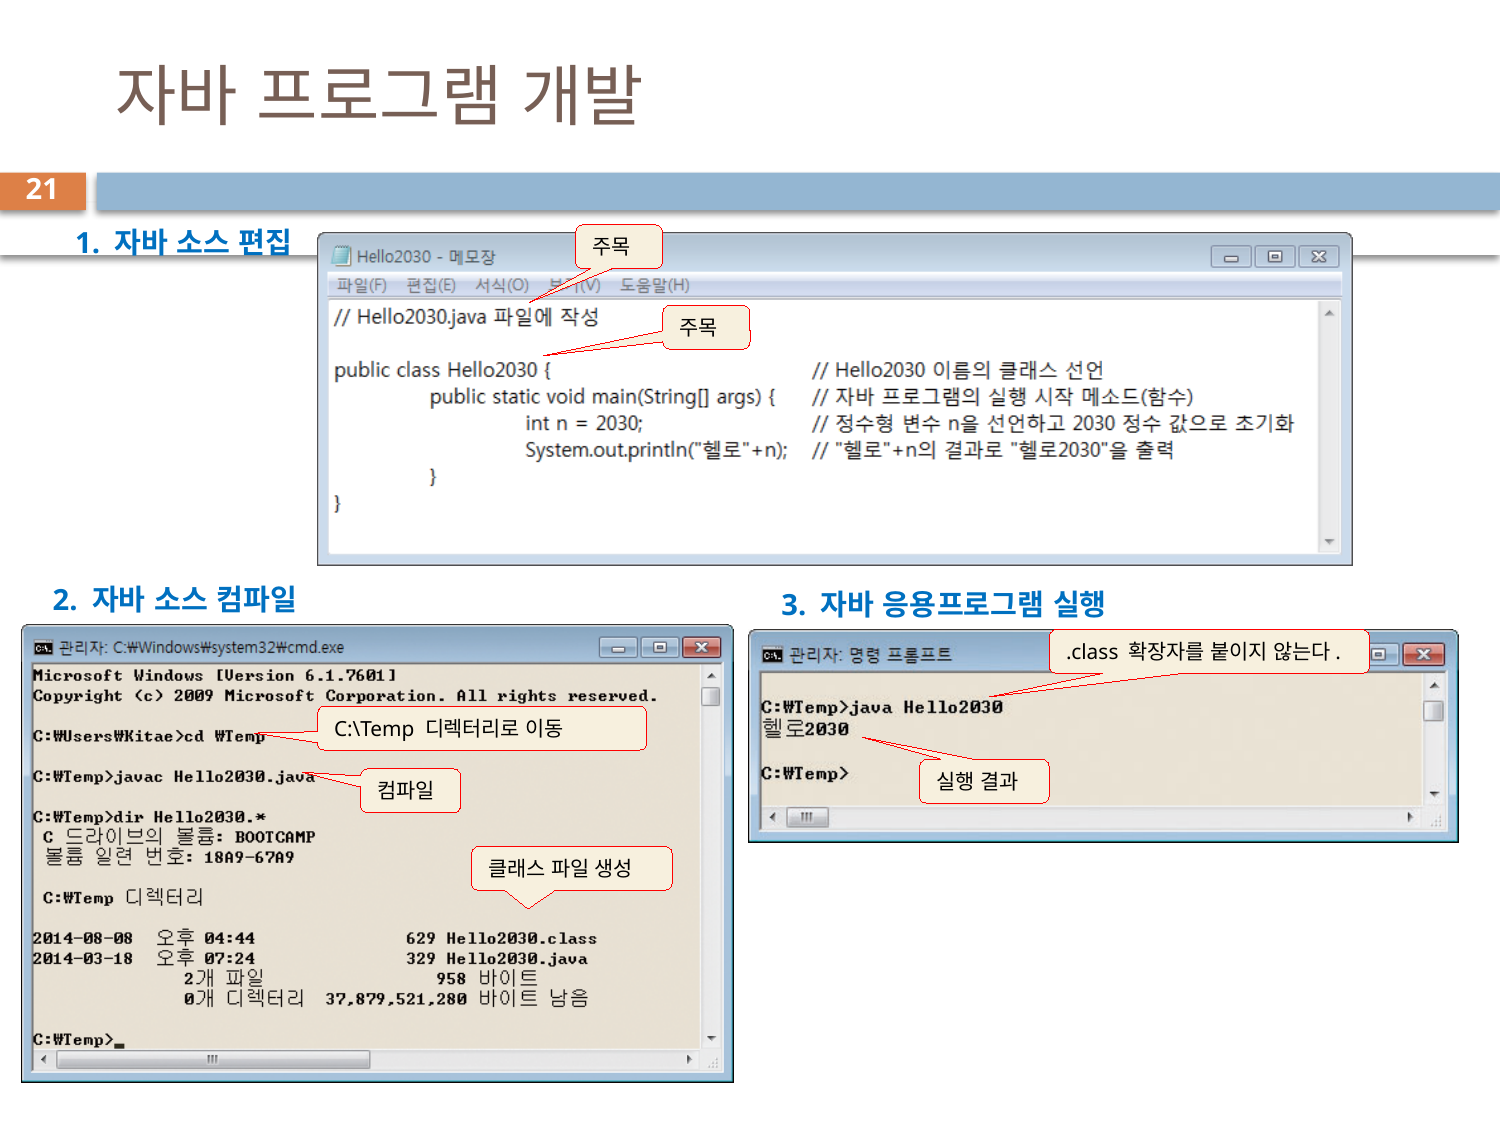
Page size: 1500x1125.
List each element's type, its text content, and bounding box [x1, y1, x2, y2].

text_box 주목 [575, 224, 663, 231]
title 자바 프로그램 개발 [100, 37, 1438, 149]
picture [317, 232, 1353, 567]
picture [747, 629, 1459, 843]
text_box 1. 자바 소스 편집 [60, 217, 309, 268]
text_box 3. 자바 응용프로그램 실행 [766, 578, 1123, 628]
slide_number 21 [0, 170, 87, 211]
text_box 2. 자바 소스 컴파일 [37, 574, 313, 623]
picture [20, 624, 734, 1083]
